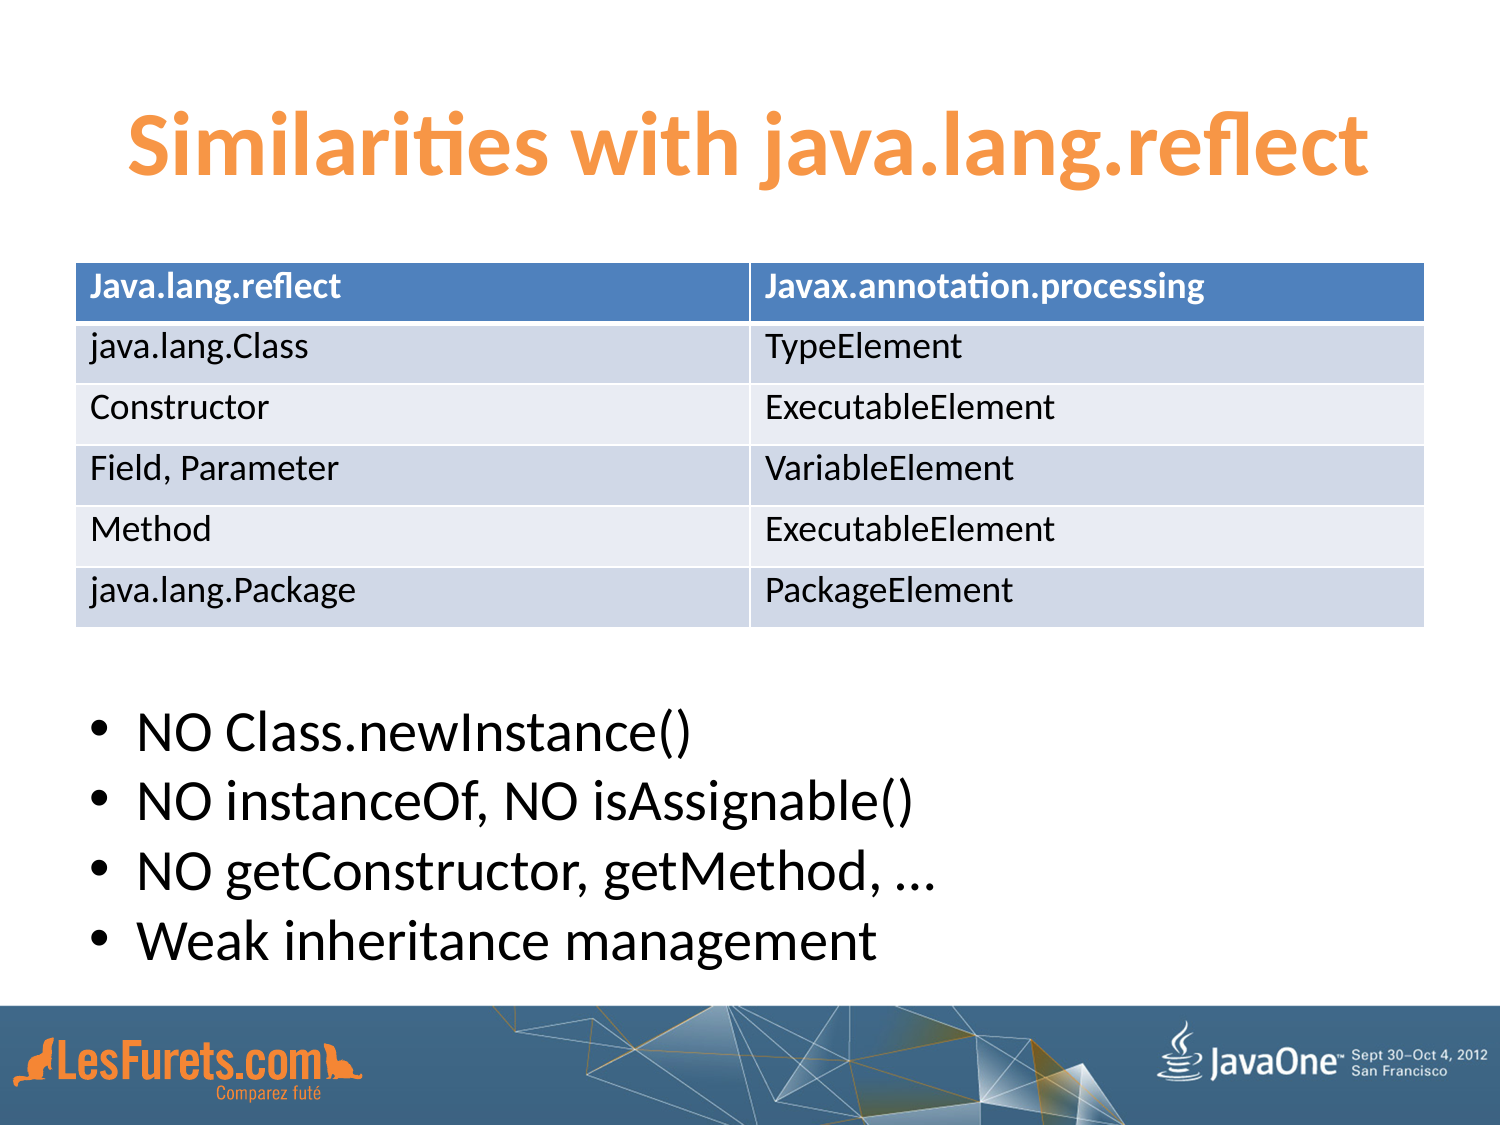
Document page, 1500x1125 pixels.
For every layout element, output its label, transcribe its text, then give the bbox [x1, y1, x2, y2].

text_box NO Class.newInstance() NO instanceOf, NO isAssignable() NO getConstructor, getMethod, … Weak inheritance management [74, 685, 1425, 980]
table_cell java.lang.Package [76, 568, 749, 627]
table_header Java.lang.reflect [76, 263, 749, 321]
table_cell TypeElement [751, 326, 1424, 383]
table_cell PackageElement [751, 568, 1424, 627]
table_cell java.lang.Class [76, 326, 749, 383]
table_cell VariableElement [751, 446, 1424, 505]
table_header Javax.annotation.processing [751, 263, 1424, 321]
table_cell Field, Parameter [76, 446, 749, 505]
table_cell Method [76, 507, 749, 566]
table_cell ExecutableElement [751, 385, 1424, 444]
table_cell Constructor [76, 385, 749, 444]
table_cell ExecutableElement [751, 507, 1424, 566]
picture [0, 0, 1500, 1125]
title Similarities with java.lang.reflect [75, 45, 1425, 233]
